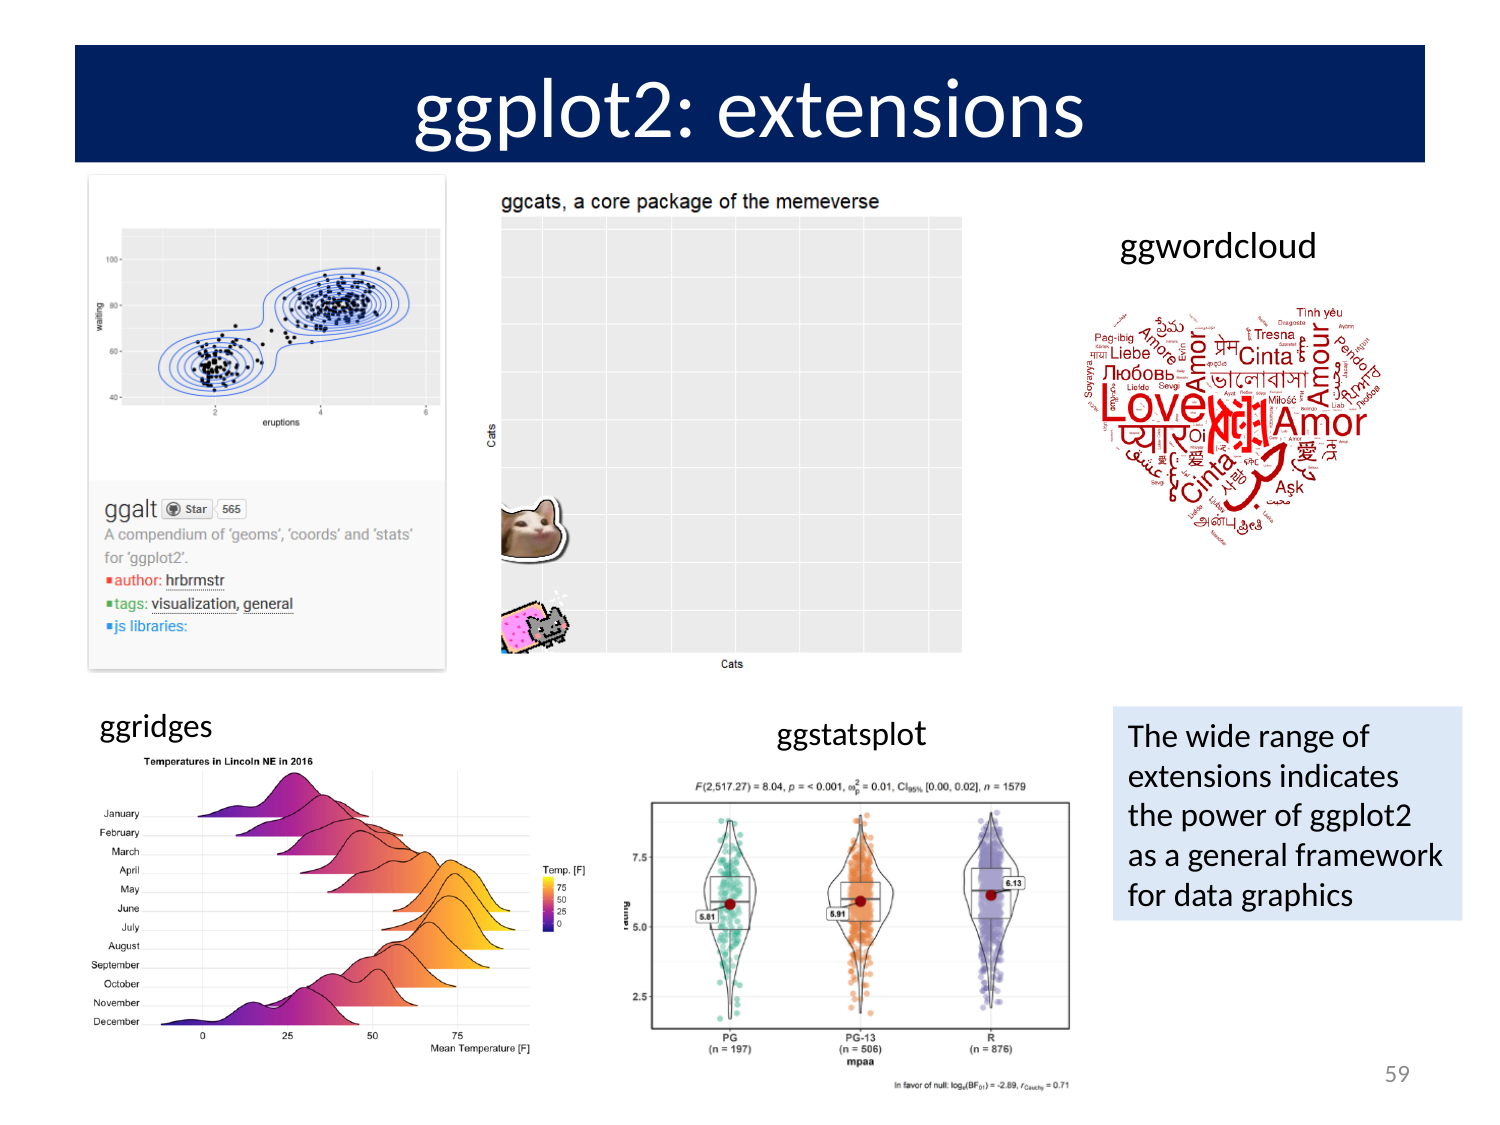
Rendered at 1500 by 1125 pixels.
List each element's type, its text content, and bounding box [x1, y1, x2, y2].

picture [479, 186, 1493, 675]
picture [624, 768, 1080, 1100]
text_box The wide range of extensions indicates the power of ggplot2 as a general framework for data graphics [1113, 706, 1463, 921]
text_box ggridges [37, 697, 275, 752]
picture [87, 174, 448, 673]
slide_number 59 [1083, 1042, 1425, 1103]
picture [87, 752, 591, 1057]
title ggplot2: extensions [75, 45, 1425, 163]
text_box ggwordcloud [1037, 213, 1400, 259]
text_box ggstatsplot [714, 700, 990, 761]
